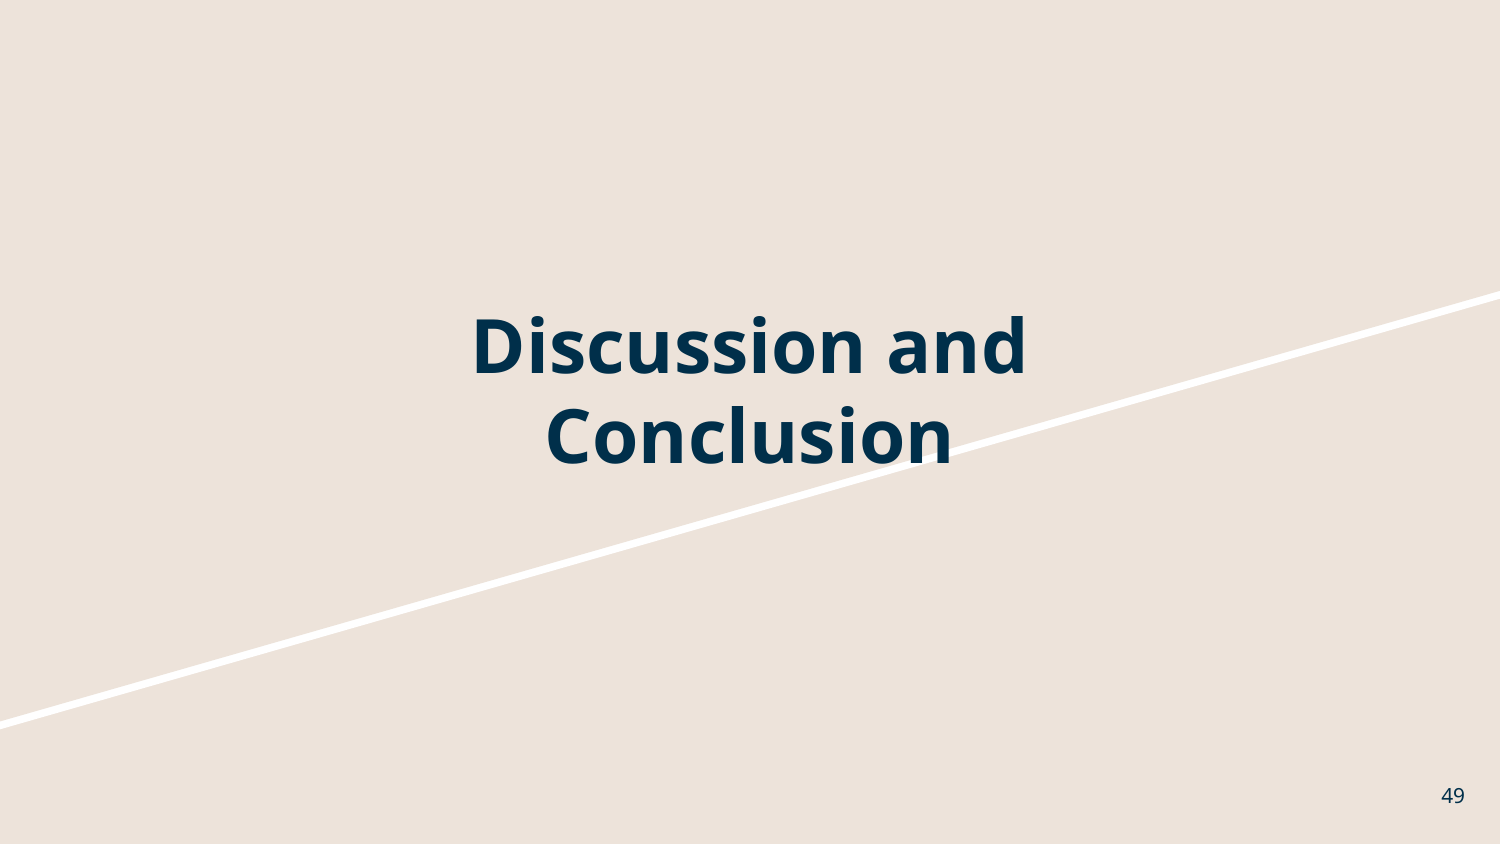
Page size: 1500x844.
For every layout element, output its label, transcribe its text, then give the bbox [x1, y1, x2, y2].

slide_number ‹#› [1389, 764, 1480, 830]
title Discussion and Conclusion [372, 283, 1127, 495]
